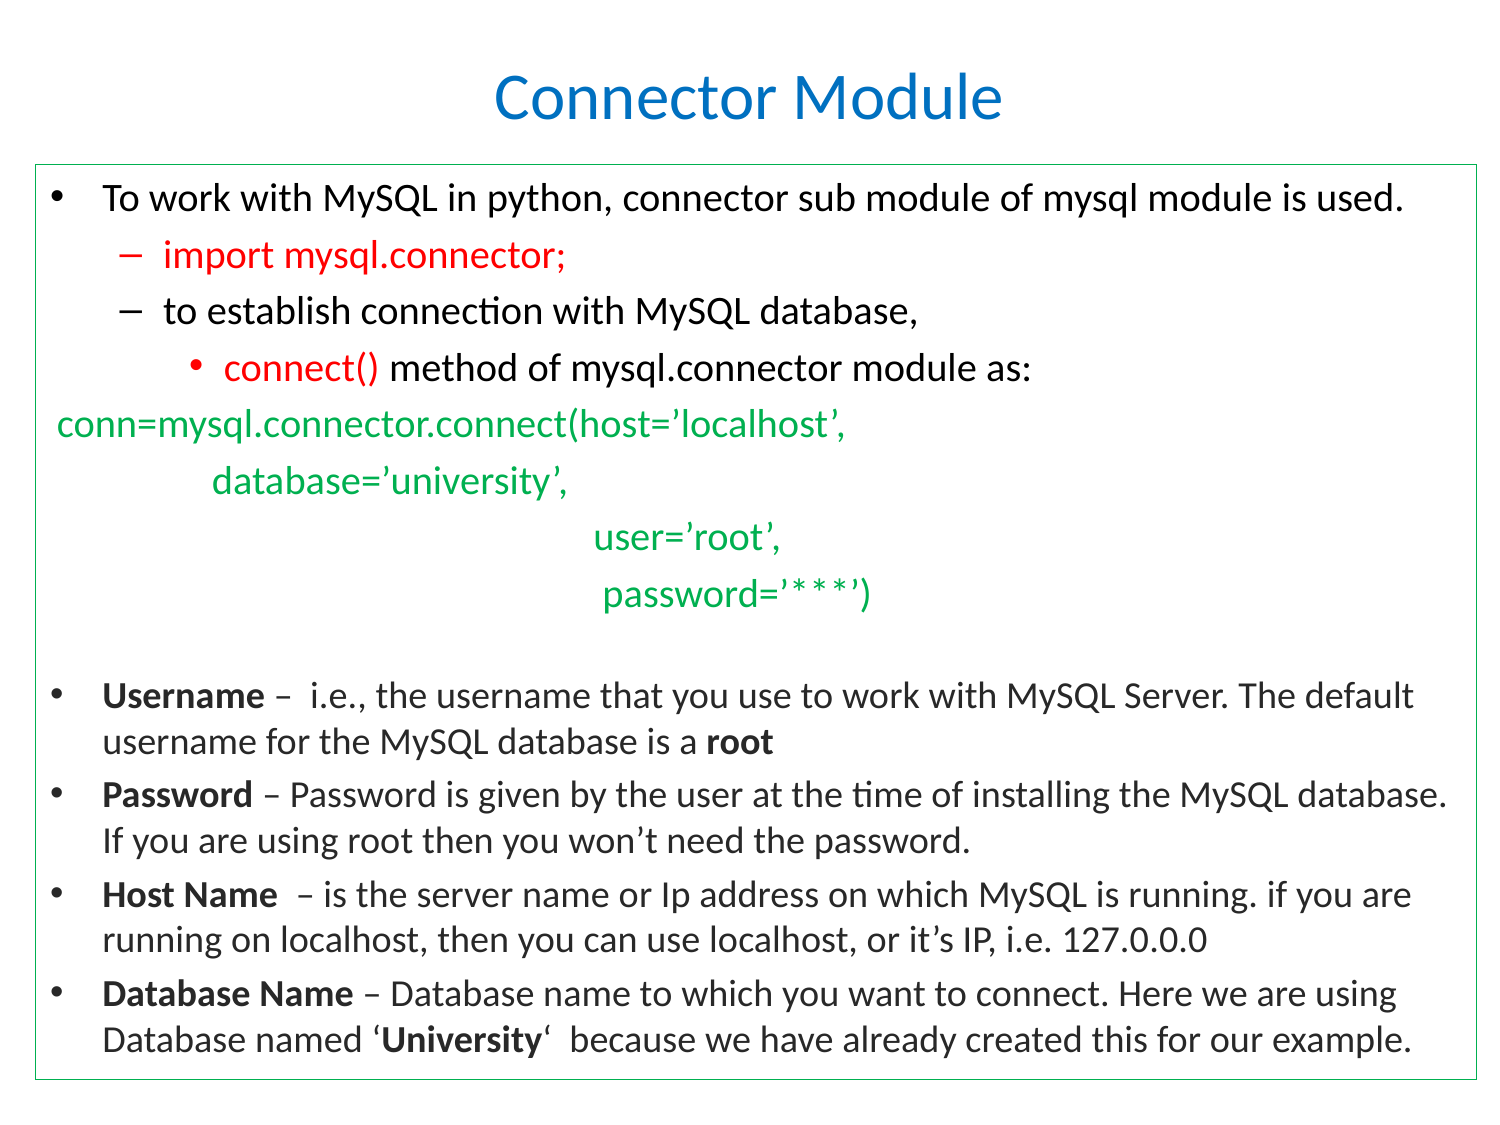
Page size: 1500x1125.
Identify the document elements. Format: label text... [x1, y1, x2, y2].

title Connector Module [75, 45, 1425, 141]
list To work with MySQL in python, connector sub module of mysql module is used. import mysql.connector; to establish connection with MySQL database, connect() method of mysql.connector module as: conn=mysql.connector.connect(host=’localhost’, database=’university’, user=’root’, password=’***’) Username – i.e., the username that you use to work with MySQL Server. The default username for the MySQL database is a root Password – Password is given by the user at the time of installing the MySQL database. If you are using root then you won’t need the password. Host Name – is the server name or Ip address on which MySQL is running. if you are running on localhost, then you can use localhost, or it’s IP, i.e. 127.0.0.0 Database Name – Database name to which you want to connect. Here we are using Database named ‘University‘ because we have already created this for our example. [35, 164, 1477, 1080]
